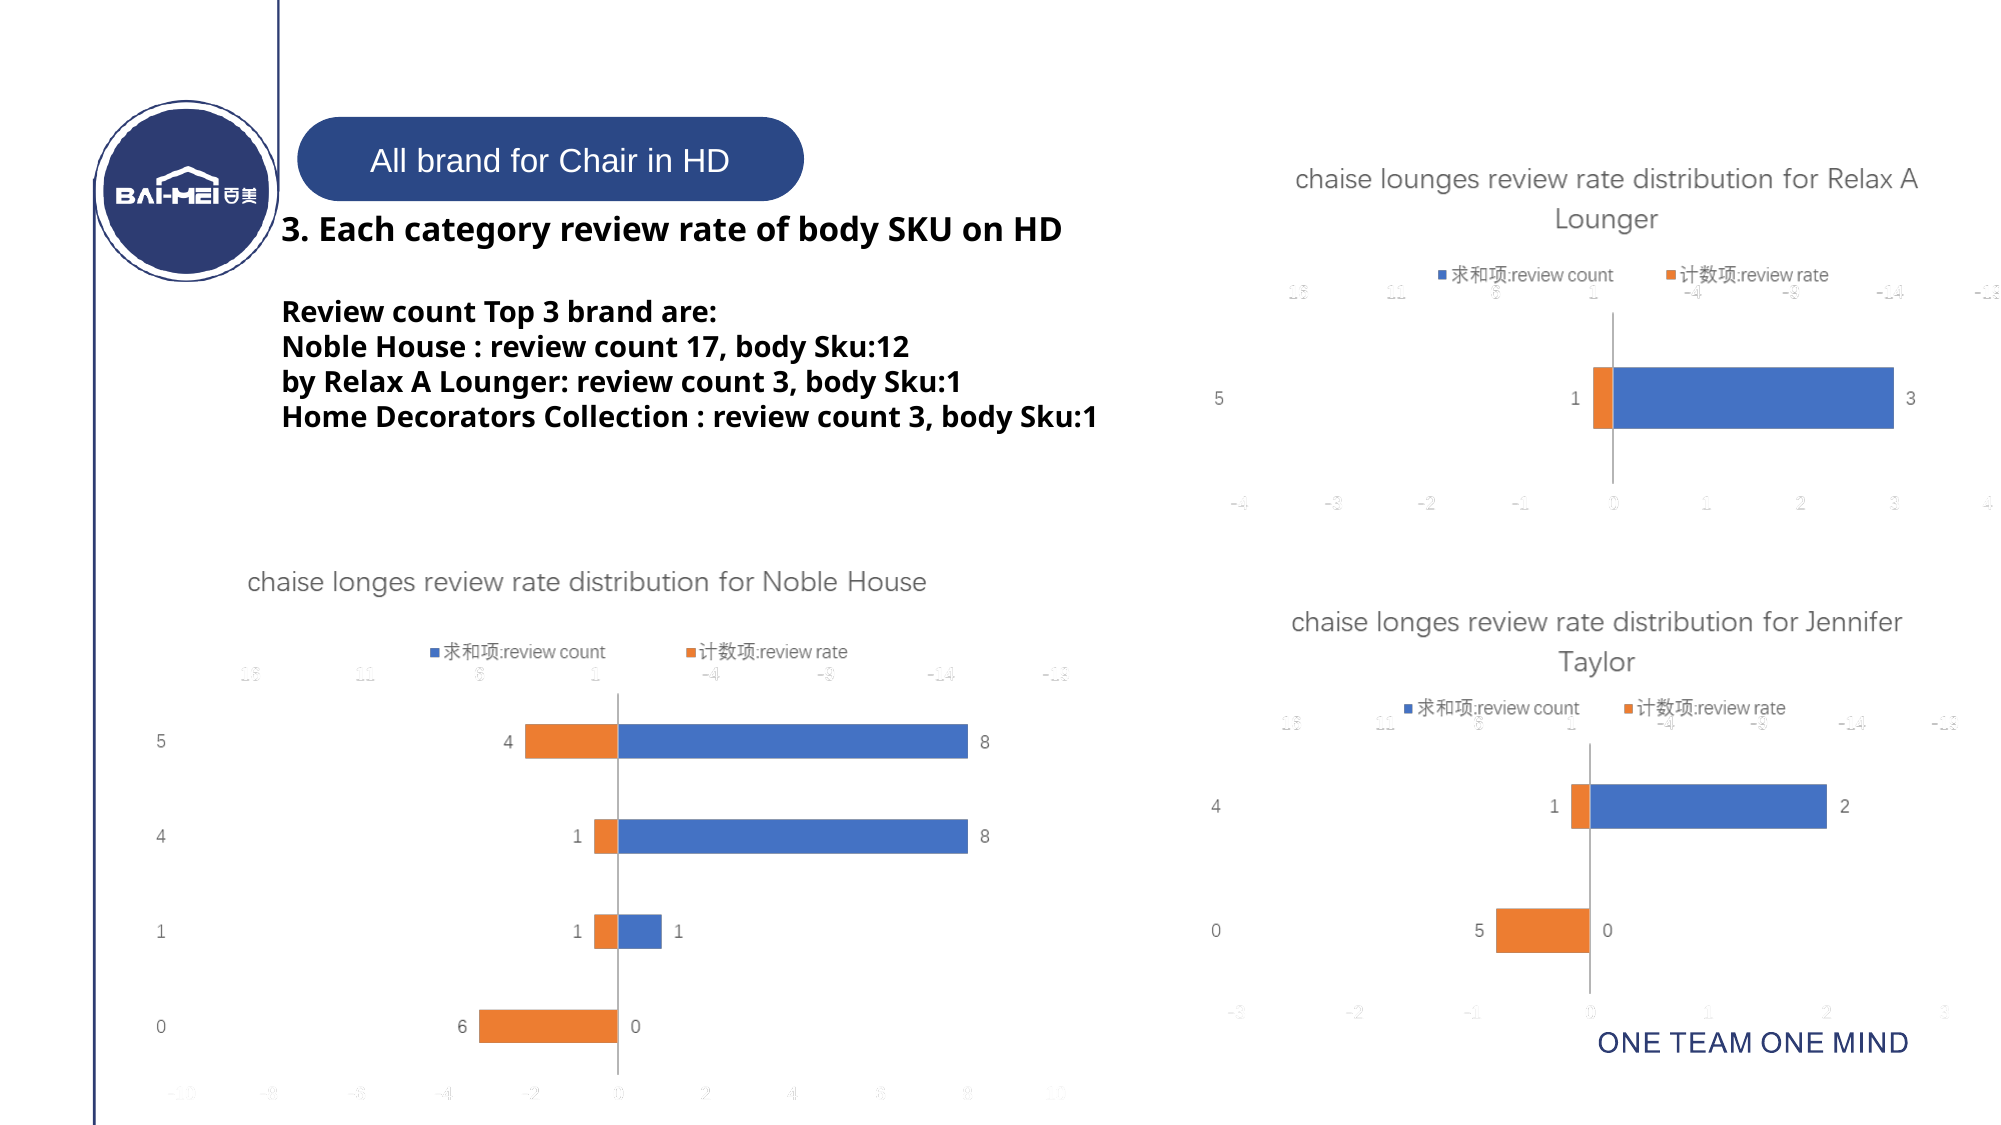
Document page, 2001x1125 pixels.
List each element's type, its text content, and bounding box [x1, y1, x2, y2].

text_box All brand for Chair in HD [296, 115, 806, 201]
picture [92, 0, 1124, 1125]
picture [1168, 125, 2000, 1051]
text_box Review count Top 3 brand are: Noble House : review count 17, body Sku:12 by Relax A Lounger: review count 3, body Sku:1 Home Decorators Collection : review count 3, body Sku:1 [266, 285, 1124, 443]
text_box 3. Each category review rate of body SKU on HD [266, 201, 923, 257]
